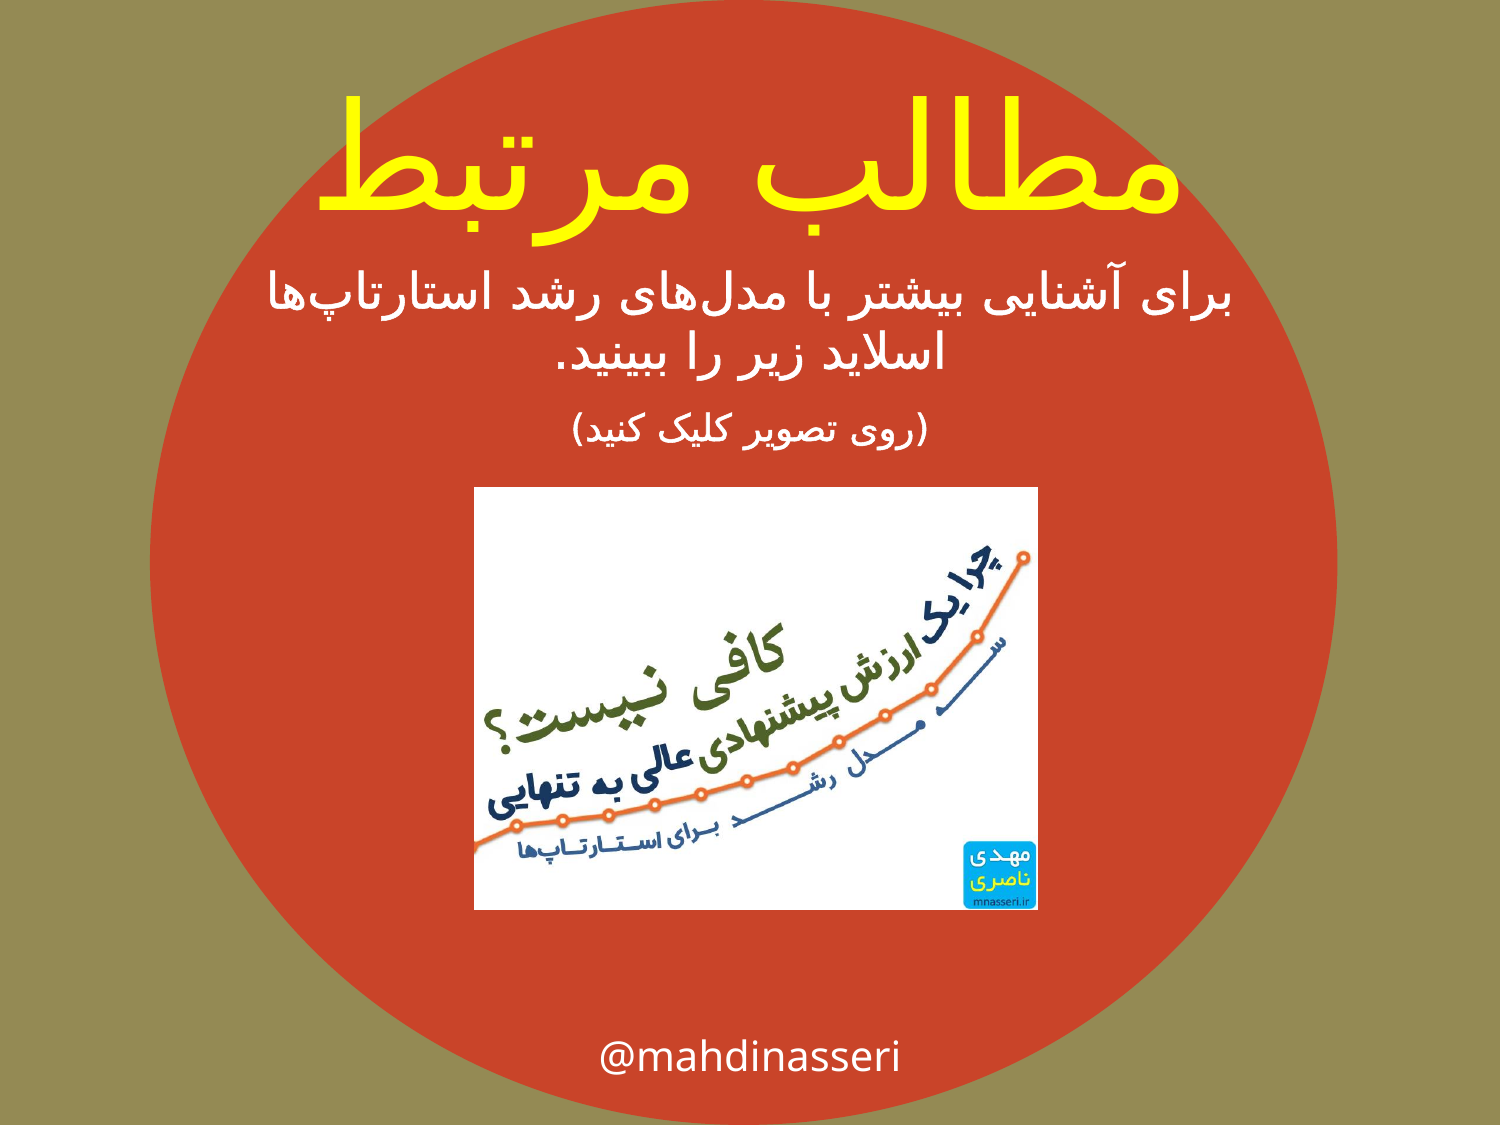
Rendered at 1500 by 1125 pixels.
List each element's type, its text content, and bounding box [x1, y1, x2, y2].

picture [474, 487, 1038, 910]
text_box [147, 456, 1340, 1021]
text_box برای آشنایی بیشتر با مدل‌های رشد استارتاپ‌ها اسلاید زیر را ببینید. (روی تصویر کلیک کنید) [0, 251, 1500, 456]
text_box [486, 0, 1001, 53]
text_box مطالب مرتبط [0, 53, 1500, 248]
text_box @mahdinasseri [0, 1021, 1500, 1087]
text_box [523, 1087, 965, 1125]
